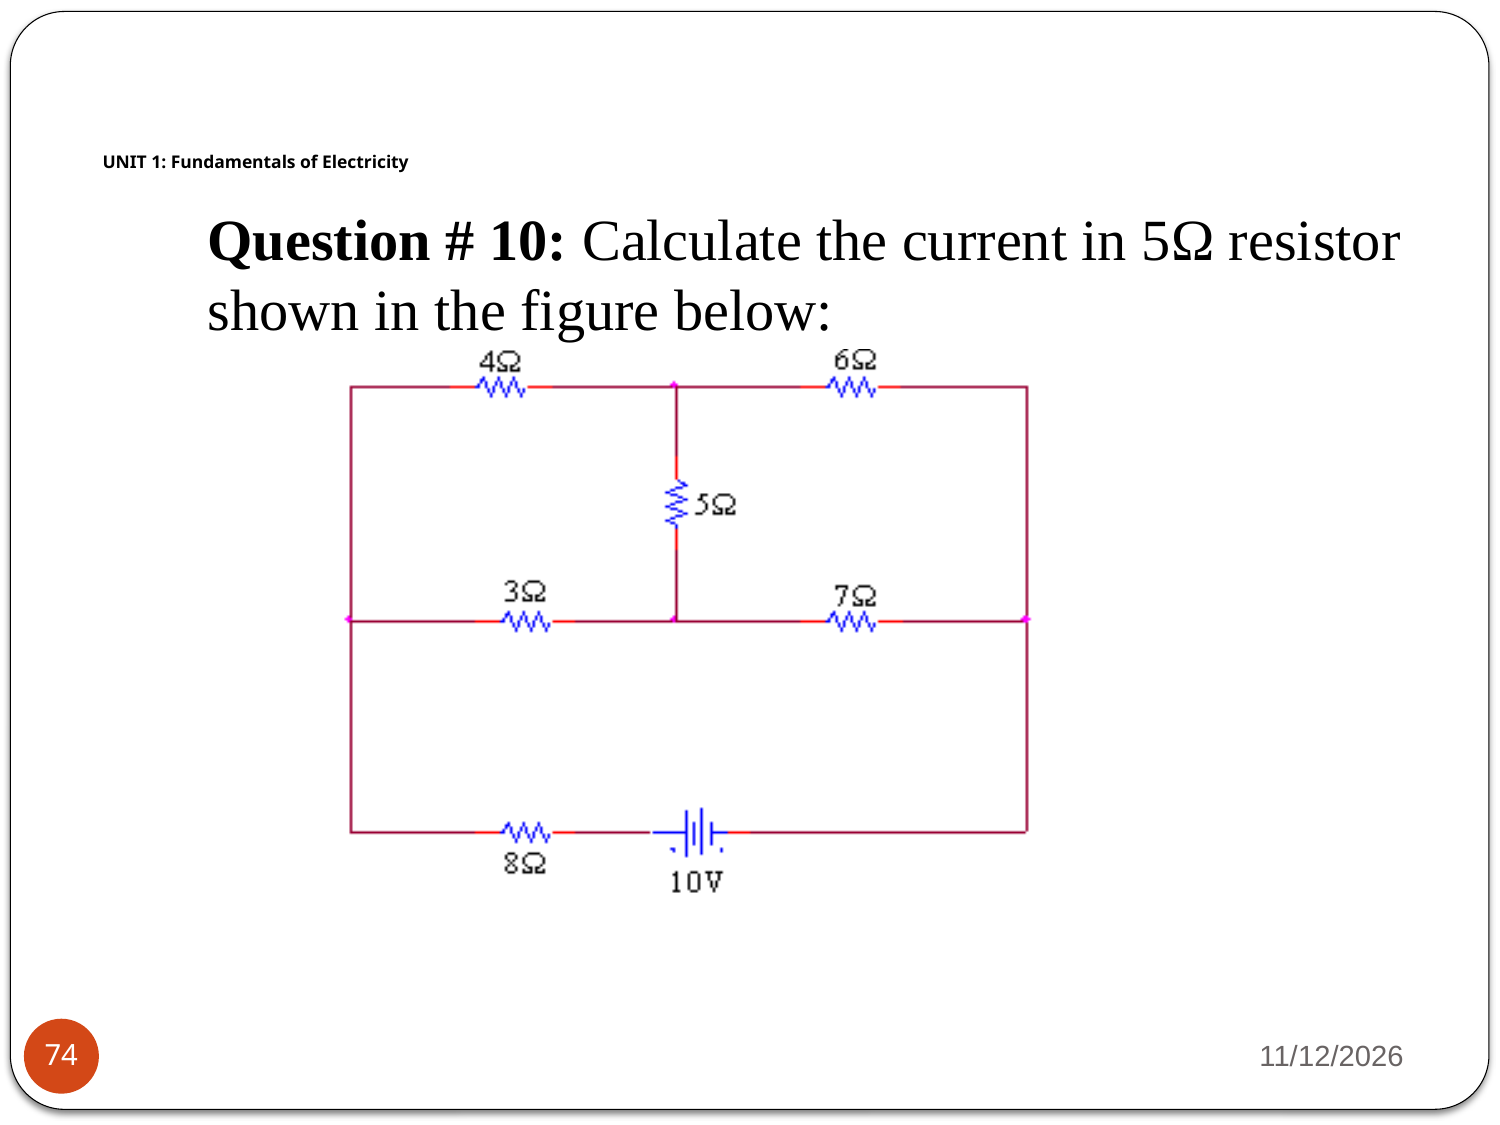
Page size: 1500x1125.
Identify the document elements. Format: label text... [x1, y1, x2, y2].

slide_number 74 [23, 1018, 99, 1094]
list Question # 10: Calculate the current in 5Ω resistor shown in the figure below: [87, 194, 1426, 1058]
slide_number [1012, 1015, 1419, 1094]
picture [343, 349, 1059, 901]
title UNIT 1: Fundamentals of Electricity [87, 37, 1426, 188]
